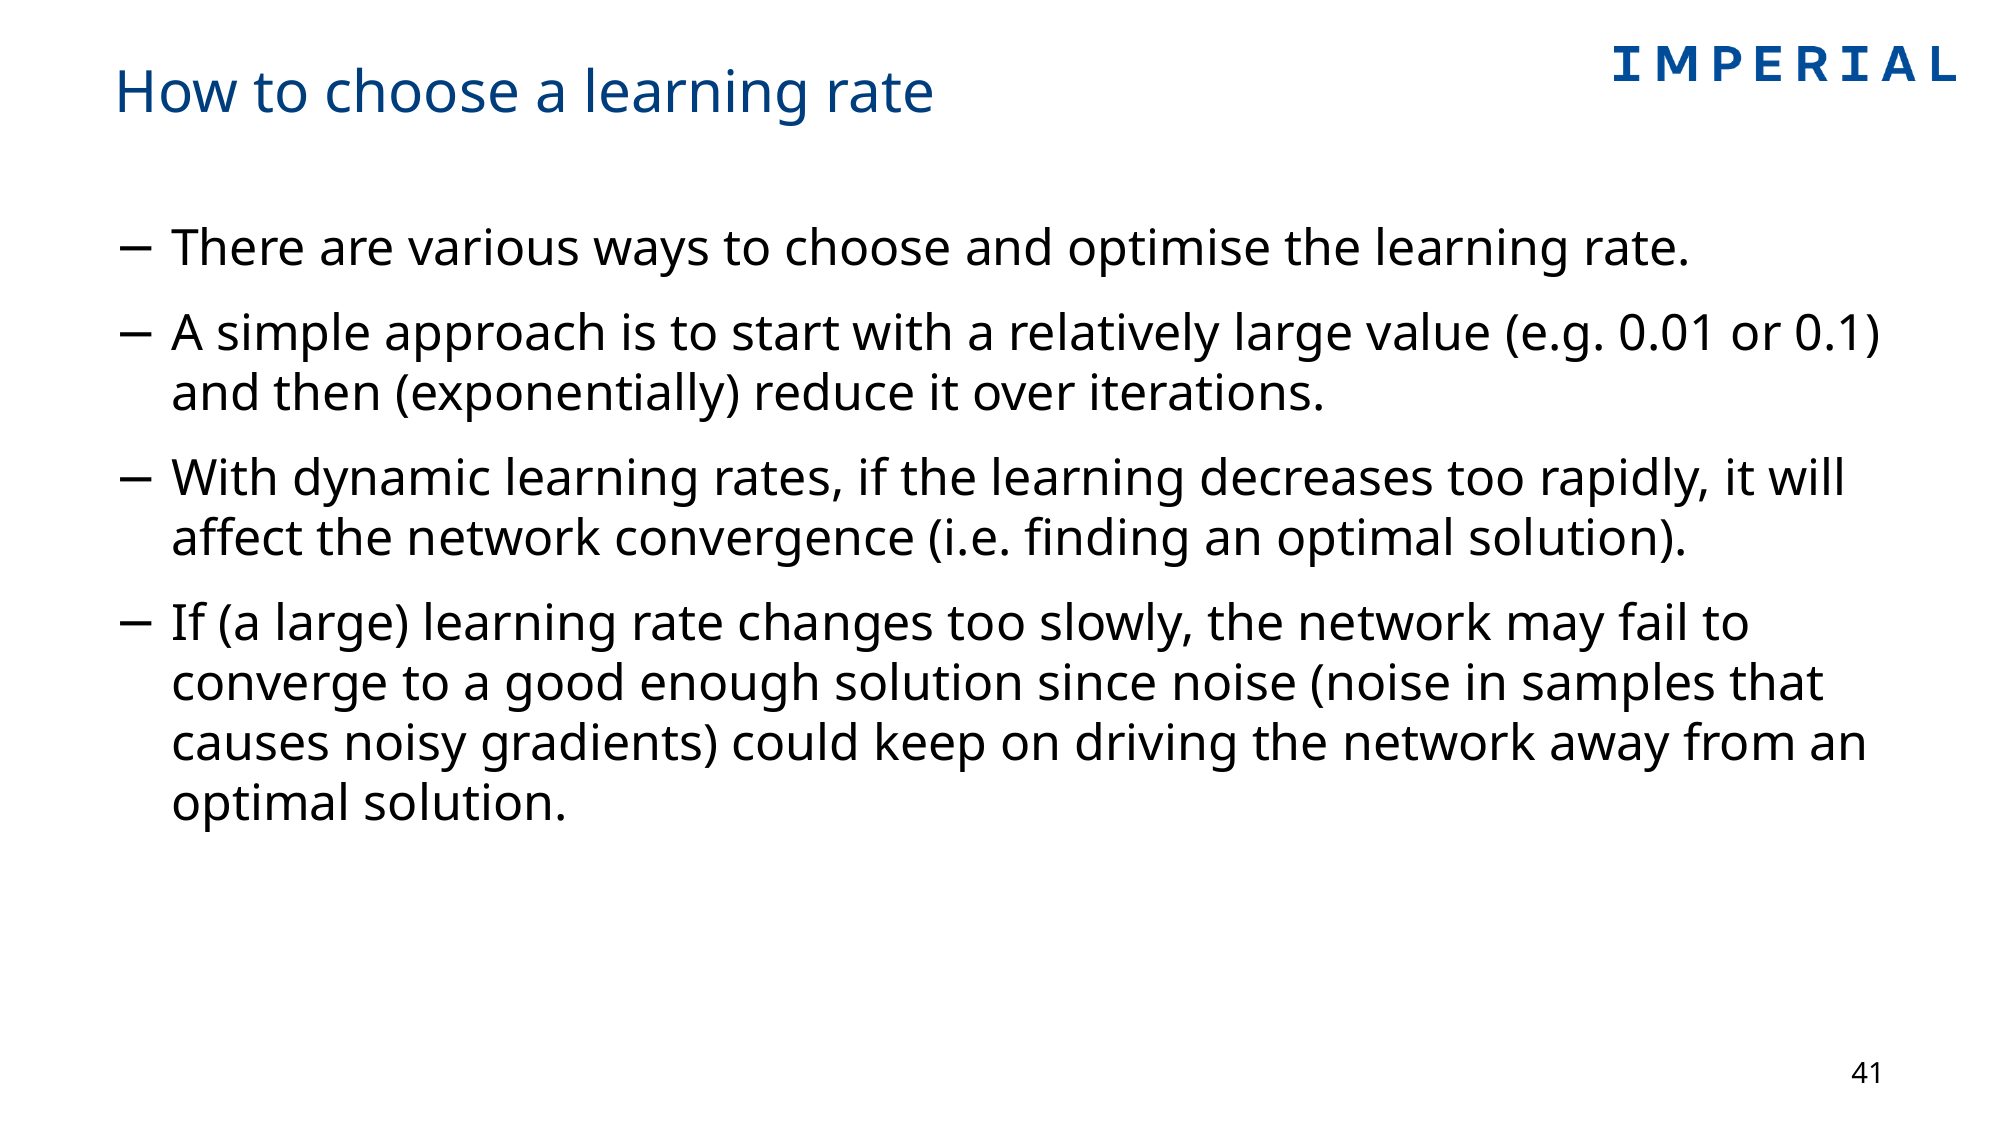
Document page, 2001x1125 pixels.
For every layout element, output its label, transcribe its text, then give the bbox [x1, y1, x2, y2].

picture [1900, 46, 1956, 81]
slide_number 41 [1433, 1046, 1901, 1103]
list There are various ways to choose and optimise the learning rate. A simple approach is to start with a relatively large value (e.g. 0.01 or 0.1) and then (exponentially) reduce it over iterations. With dynamic learning rates, if the learning decreases too rapidly, it will affect the network convergence (i.e. finding an optimal solution). If (a large) learning rate changes too slowly, the network may fail to converge to a good enough solution since noise (noise in samples that causes noisy gradients) could keep on driving the network away from an optimal solution. [99, 208, 1900, 1024]
title How to choose a learning rate [99, 0, 1900, 184]
